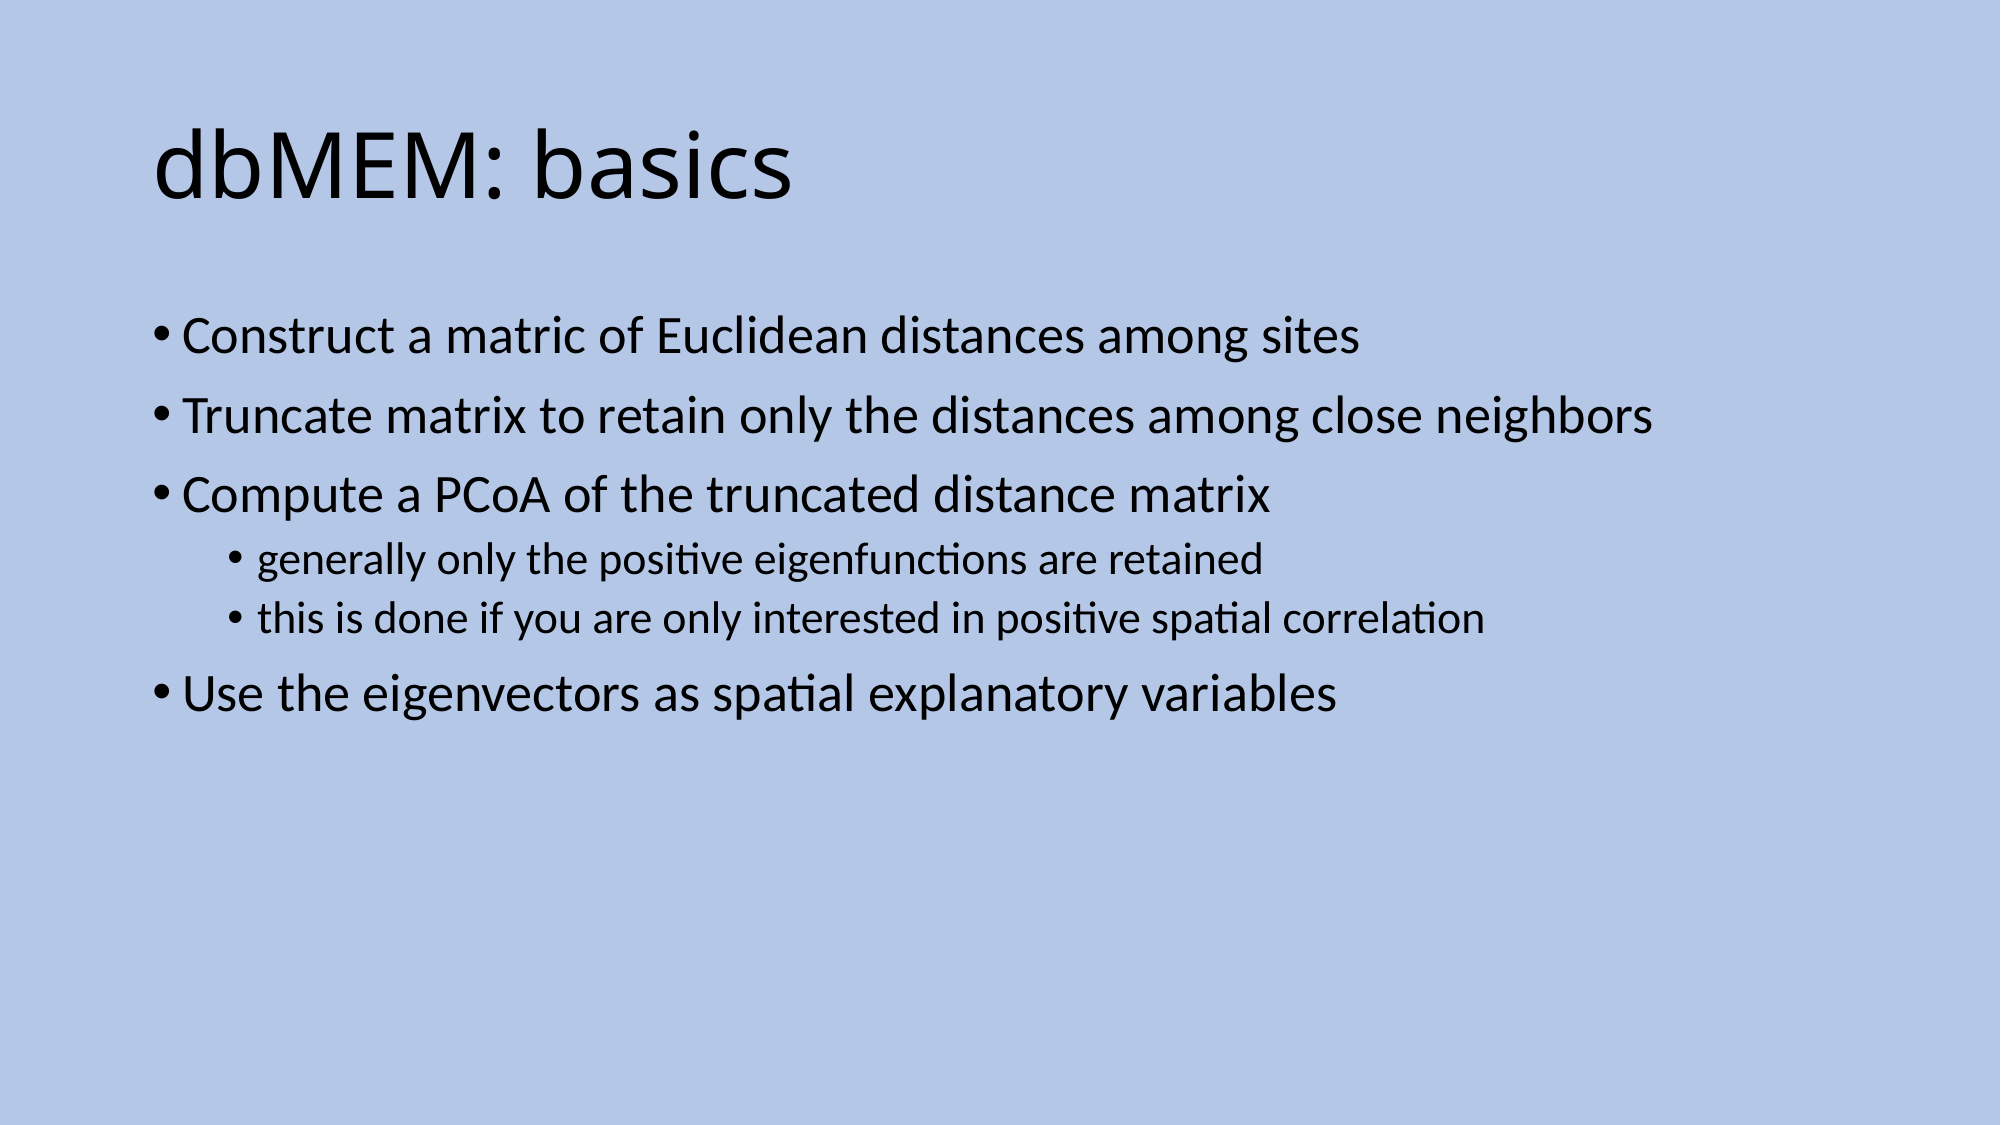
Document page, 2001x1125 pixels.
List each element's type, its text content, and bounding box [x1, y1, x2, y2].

list Construct a matric of Euclidean distances among sites Truncate matrix to retain only the distances among close neighbors Compute a PCoA of the truncated distance matrix generally only the positive eigenfunctions are retained this is done if you are only interested in positive spatial correlation Use the eigenvectors as spatial explanatory variables [137, 299, 1863, 1014]
title dbMEM: basics [137, 59, 1863, 278]
